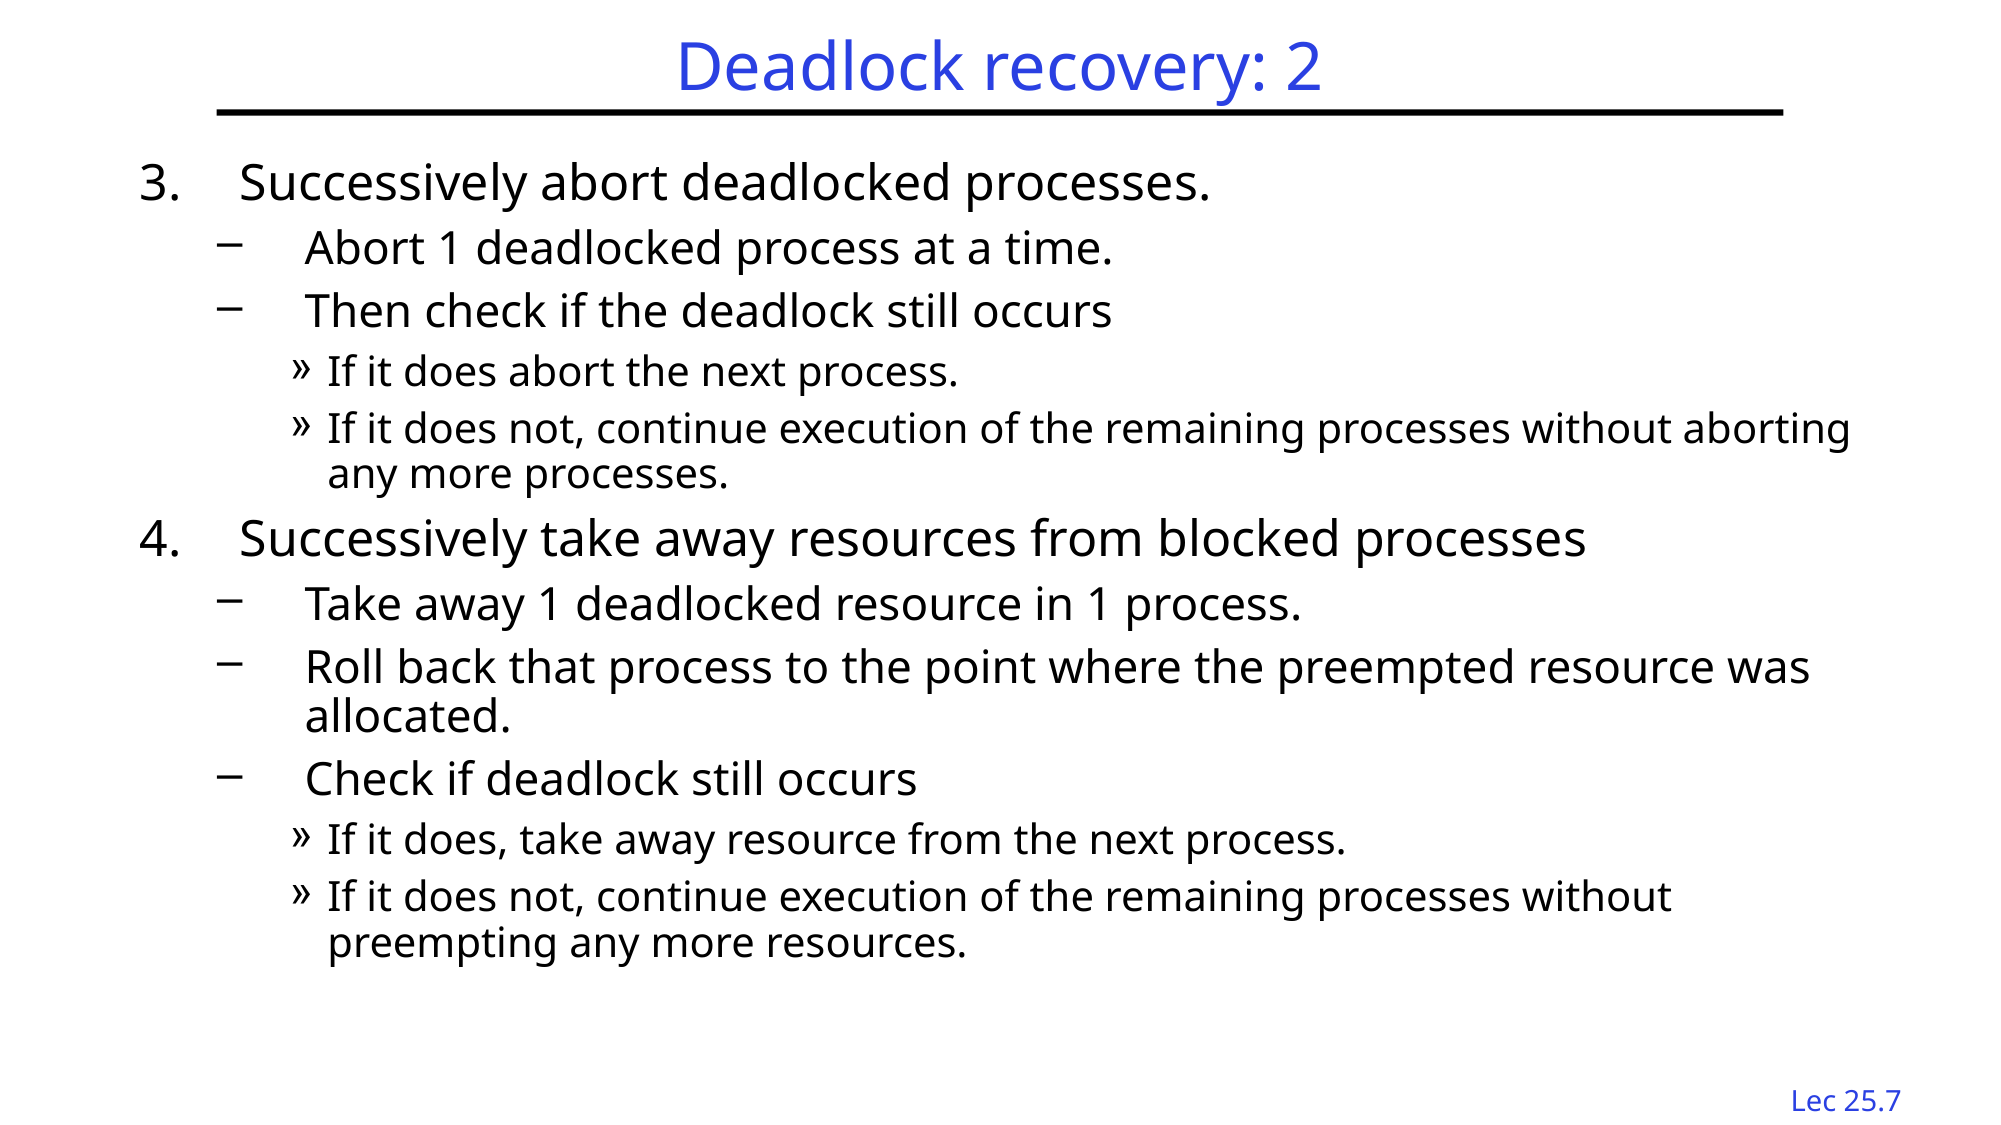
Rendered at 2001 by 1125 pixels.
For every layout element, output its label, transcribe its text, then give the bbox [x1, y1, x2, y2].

list Successively abort deadlocked processes. Abort 1 deadlocked process at a time. Then check if the deadlock still occurs If it does abort the next process. If it does not, continue execution of the remaining processes without aborting any more processes. Successively take away resources from blocked processes Take away 1 deadlocked resource in 1 process. Roll back that process to the point where the preempted resource was allocated. Check if deadlock still occurs If it does, take away resource from the next process. If it does not, continue execution of the remaining processes without preempting any more resources. [125, 149, 1900, 1041]
title Deadlock recovery: 2 [216, 24, 1784, 113]
